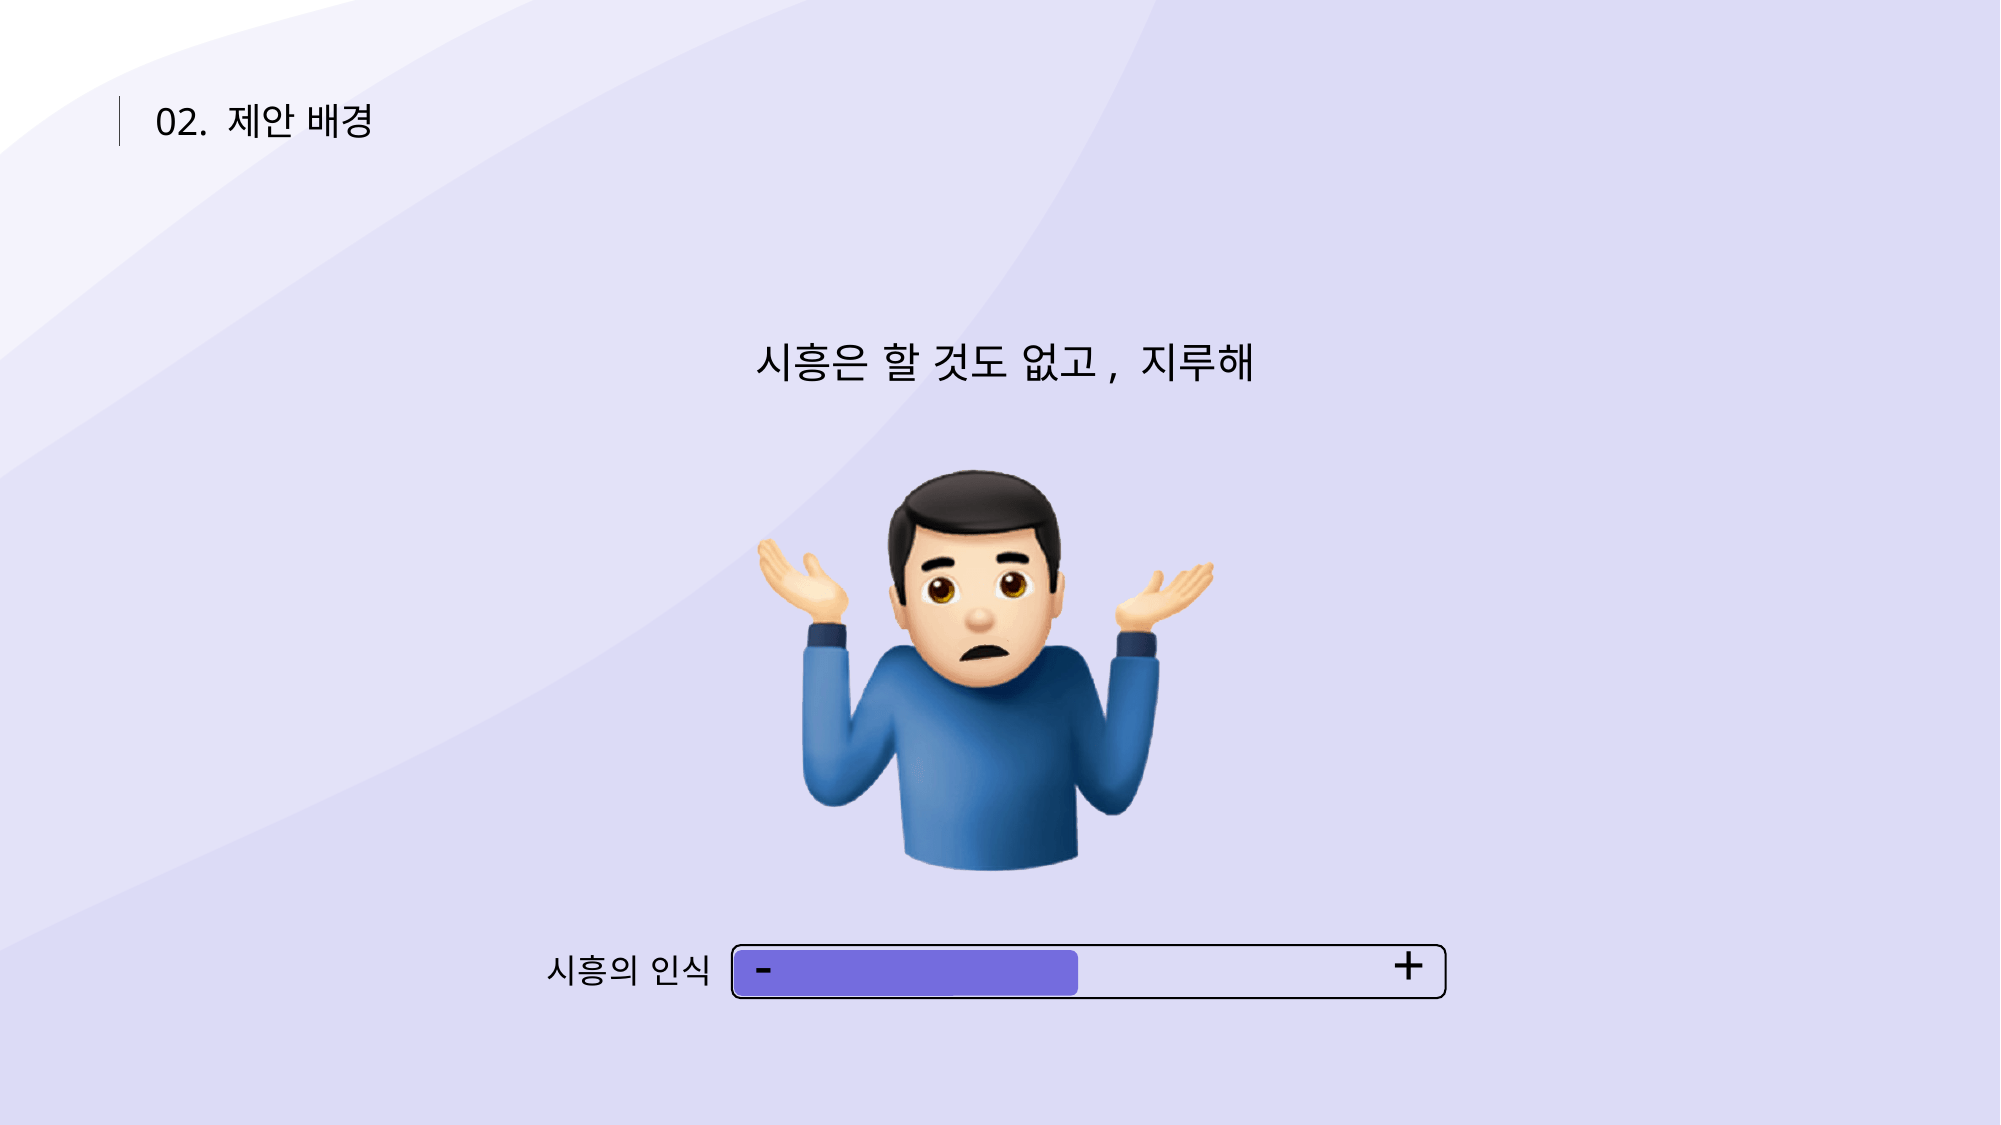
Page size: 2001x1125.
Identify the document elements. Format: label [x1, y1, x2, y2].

picture [0, 0, 2000, 1125]
text_box [711, 453, 1262, 887]
text_box [526, 945, 1446, 1011]
